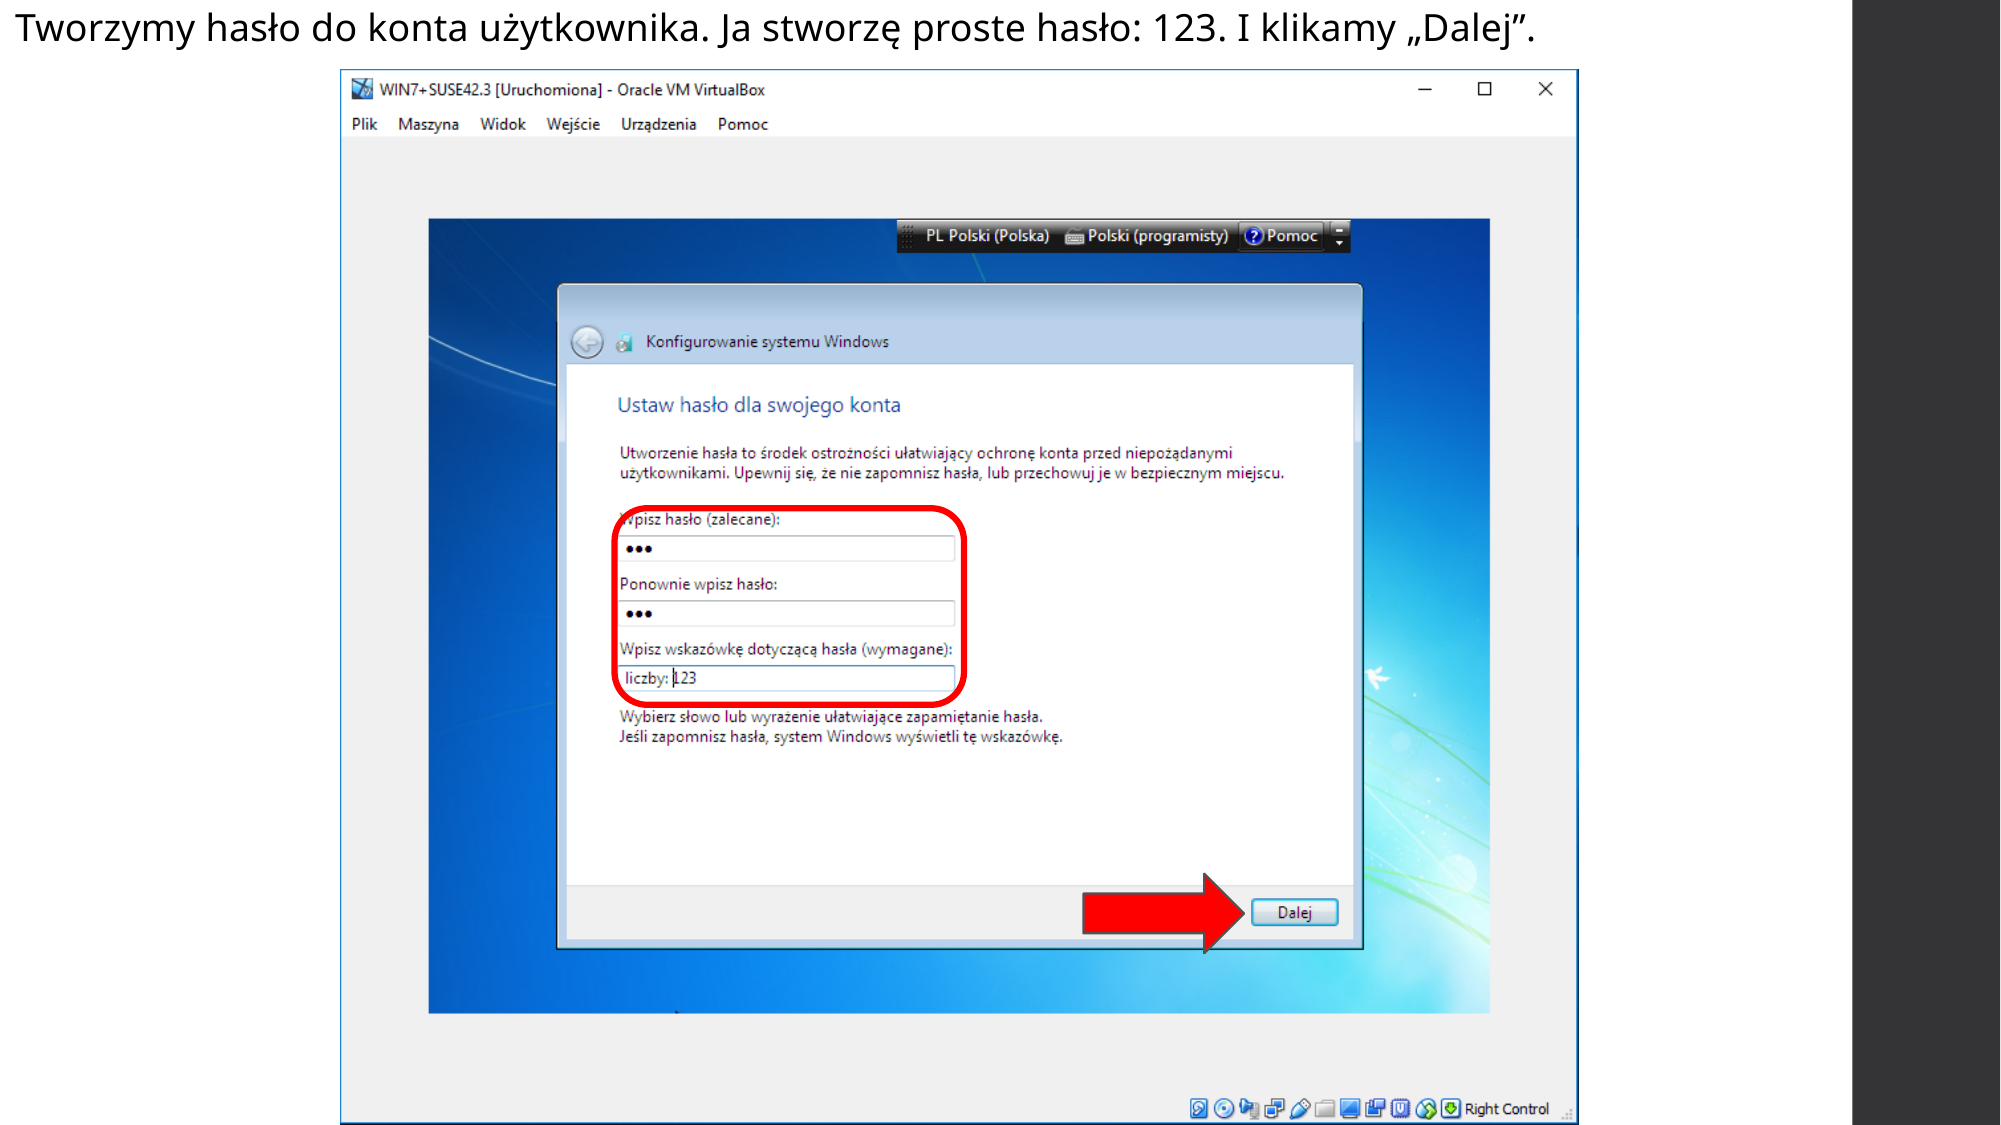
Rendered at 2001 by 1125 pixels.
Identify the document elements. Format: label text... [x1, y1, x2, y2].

list Tworzymy hasło do konta użytkownika. Ja stworzę proste hasło: 123. I klikamy „Dalej”. [0, 0, 1851, 95]
picture [340, 68, 1579, 1125]
